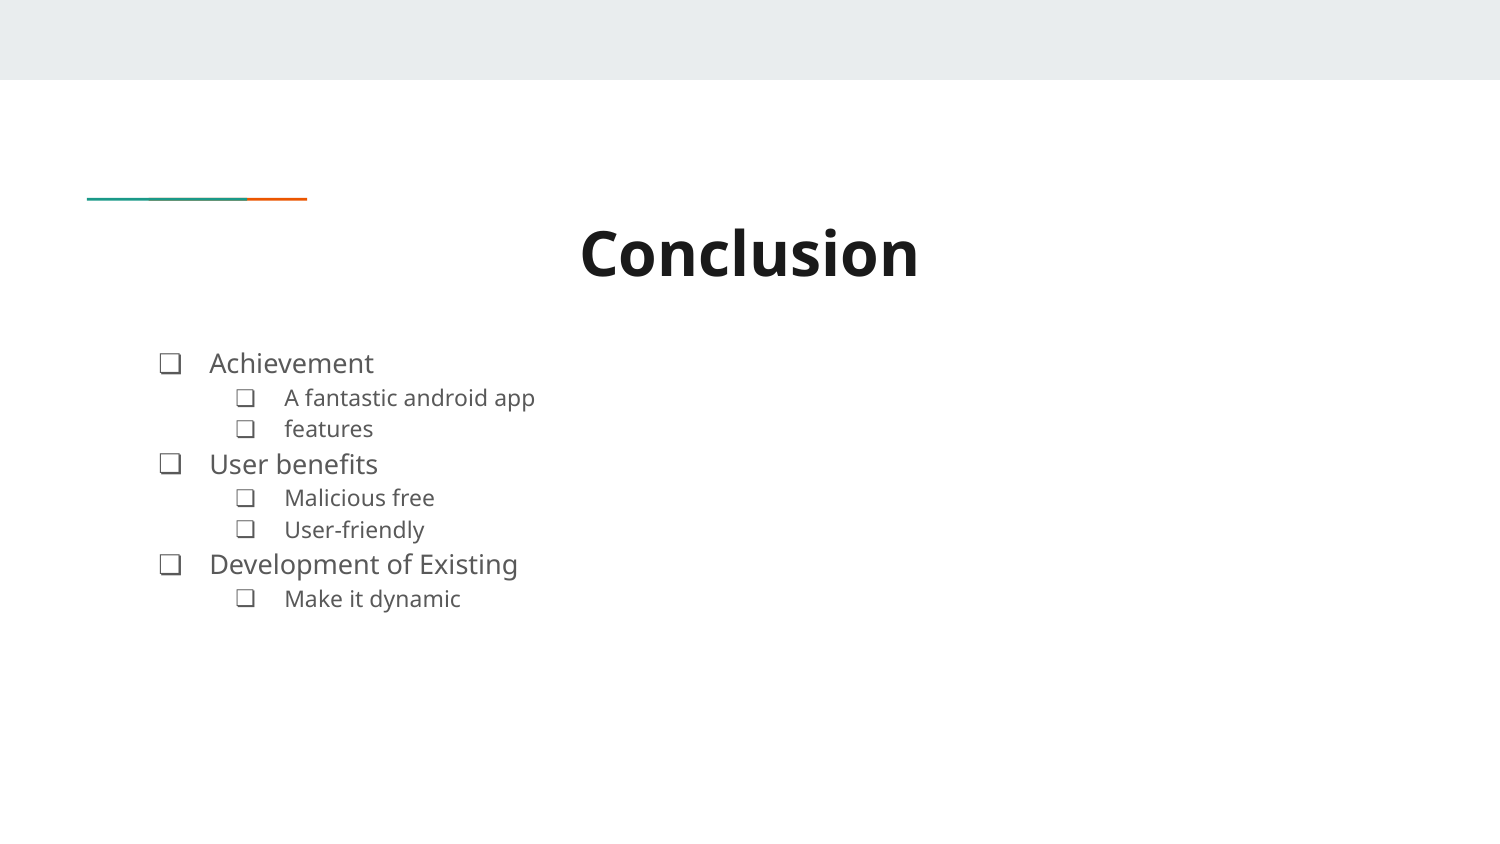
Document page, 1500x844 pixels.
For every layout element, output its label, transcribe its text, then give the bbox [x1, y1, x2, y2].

list Achievement A fantastic android app features User benefits Malicious free User-friendly Development of Existing Make it dynamic [119, 327, 1381, 698]
title Conclusion [119, 198, 1381, 287]
